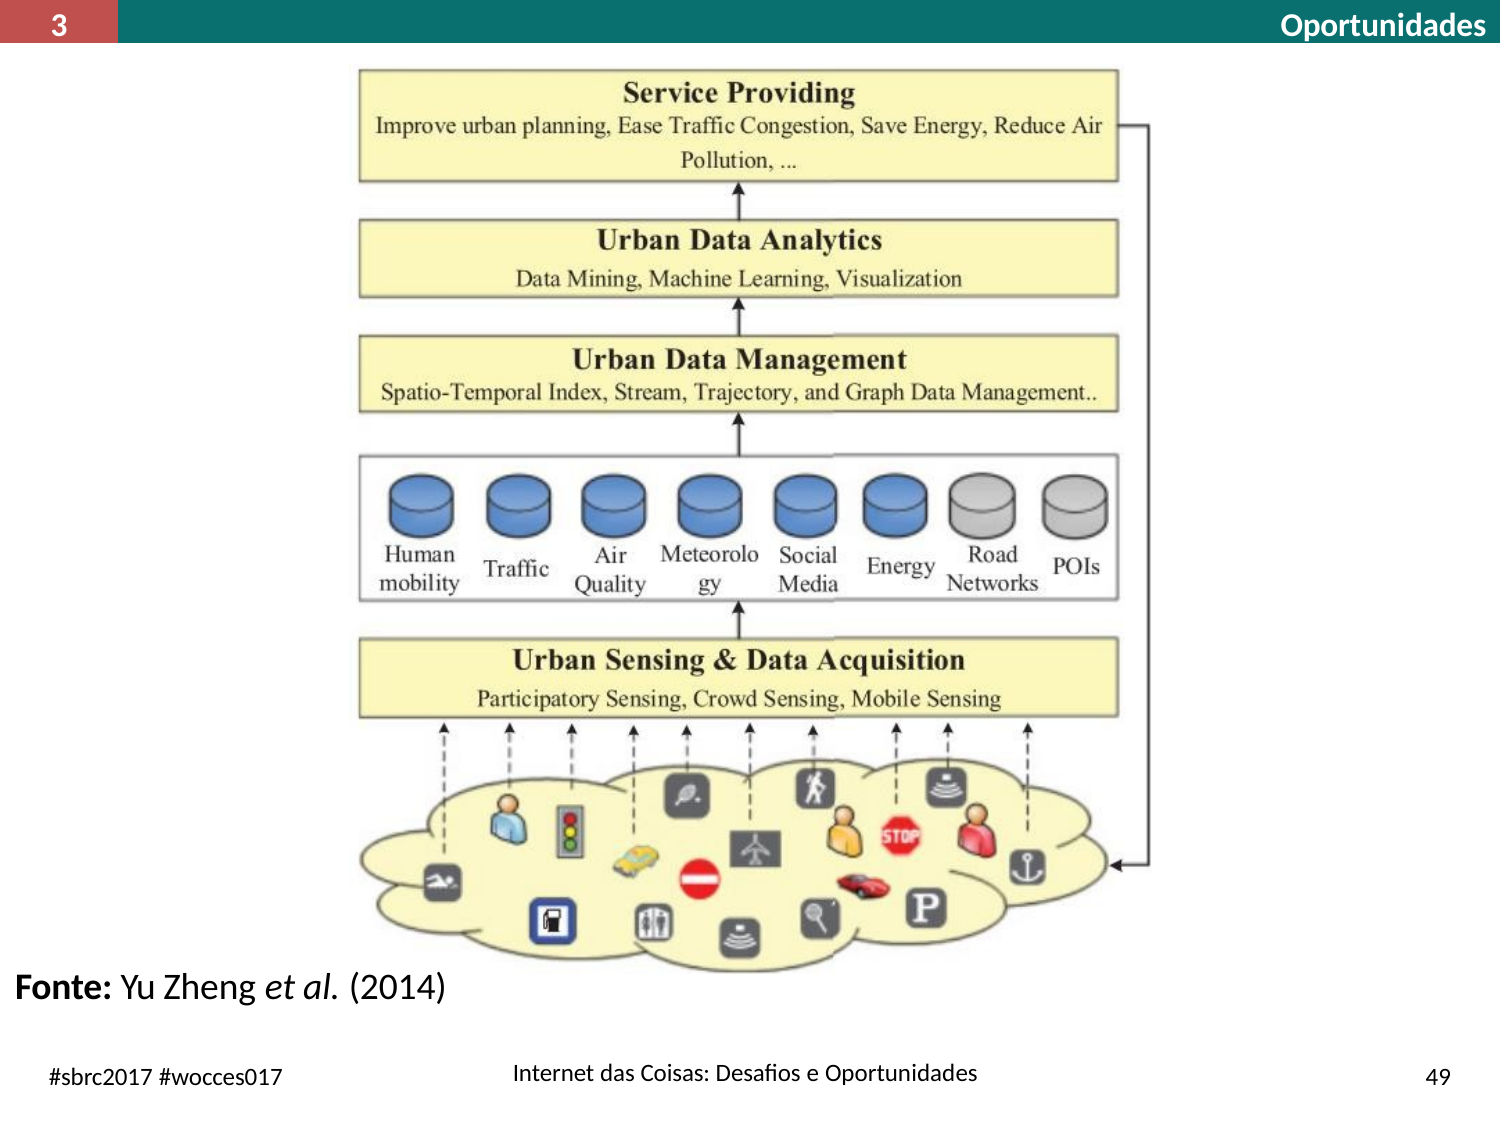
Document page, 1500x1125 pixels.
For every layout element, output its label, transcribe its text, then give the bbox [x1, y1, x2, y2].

footer Internet das Coisas: Desafios e Oportunidades [510, 1060, 983, 1125]
text_box Oportunidades [118, 0, 1500, 43]
text_box [348, 64, 1152, 975]
text_box Fonte: Yu Zheng et al. (2014) [12, 960, 454, 1008]
text_box 3 [0, 0, 118, 43]
slide_number 49 [1421, 1064, 1456, 1125]
slide_number #sbrc2017 #wocces017 [46, 1064, 287, 1125]
